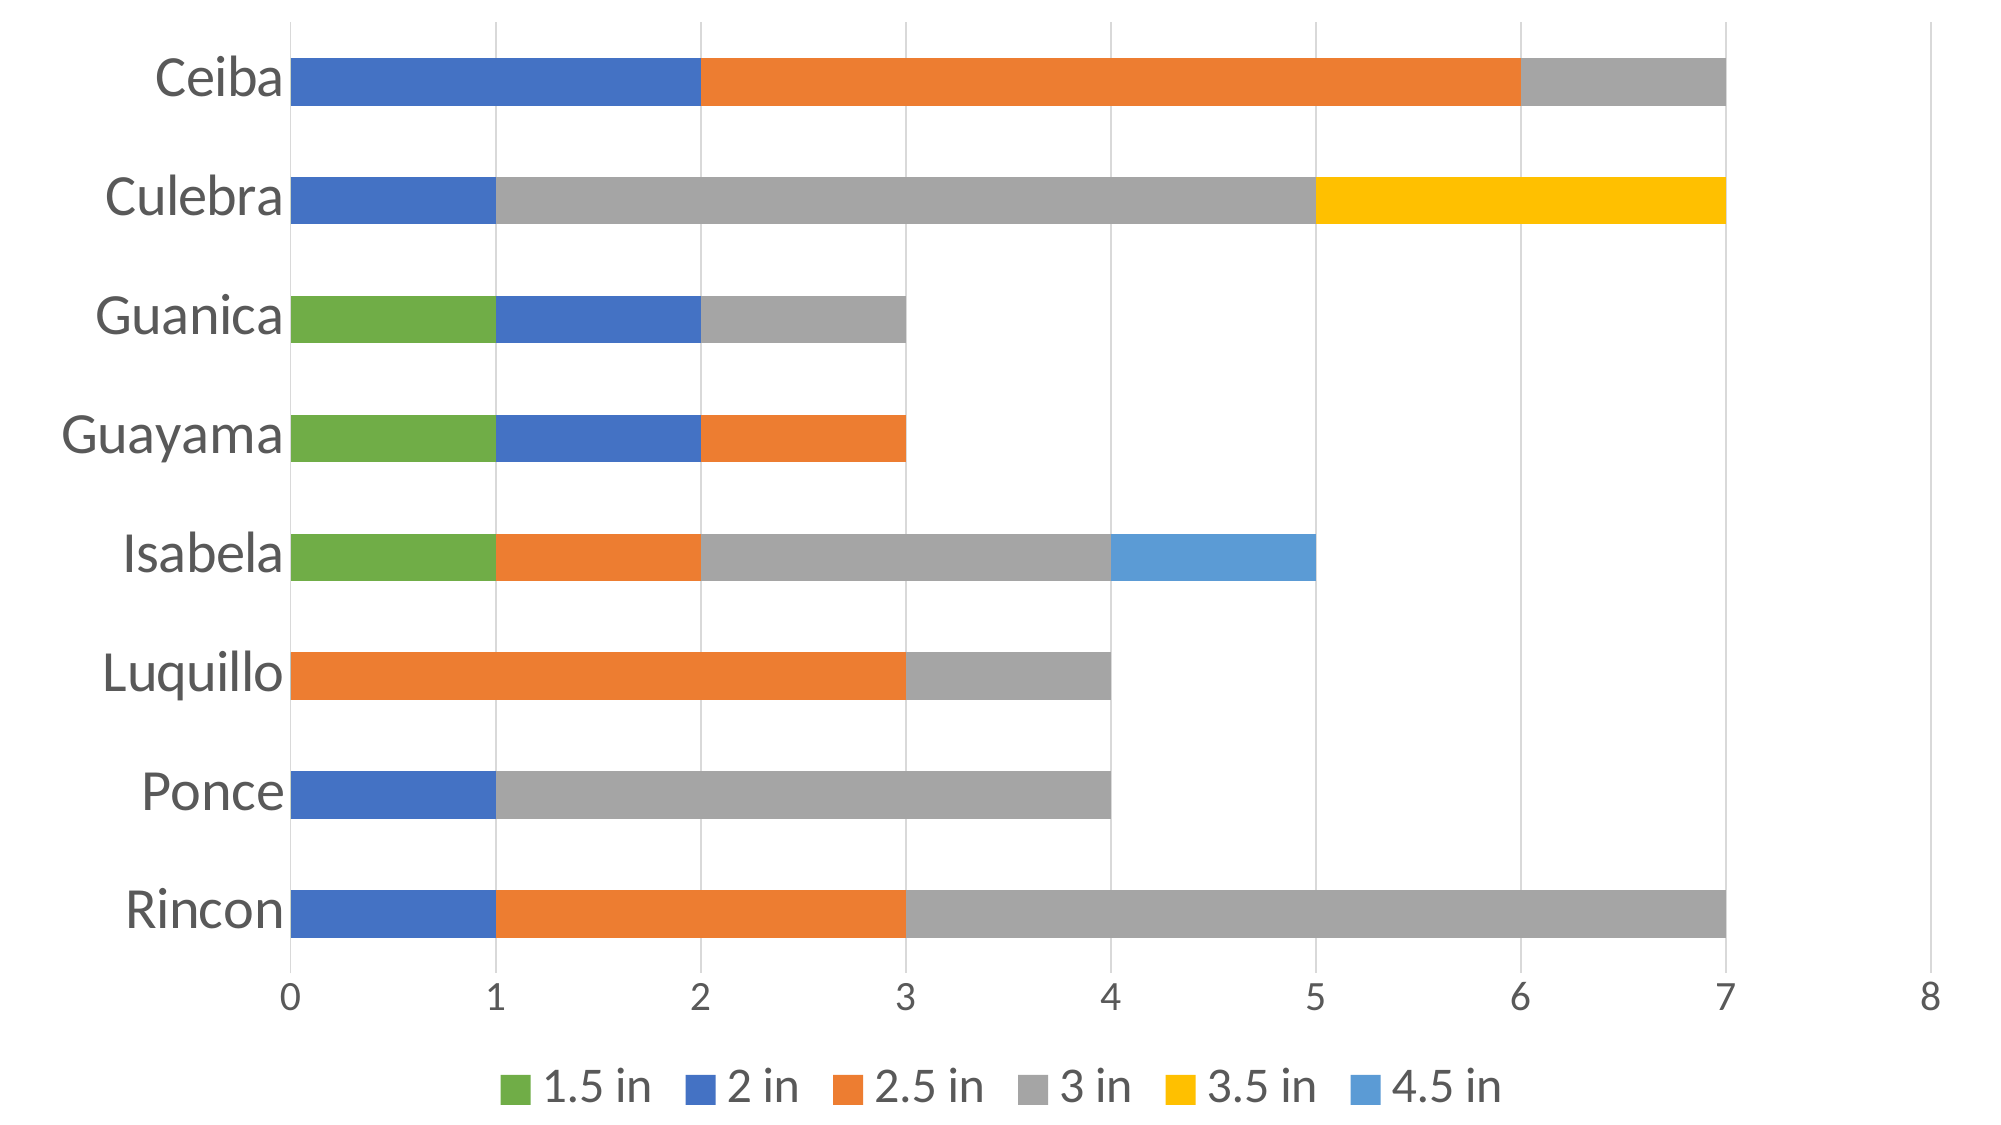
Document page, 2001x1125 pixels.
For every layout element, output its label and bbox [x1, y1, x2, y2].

chart [22, 0, 1982, 1125]
